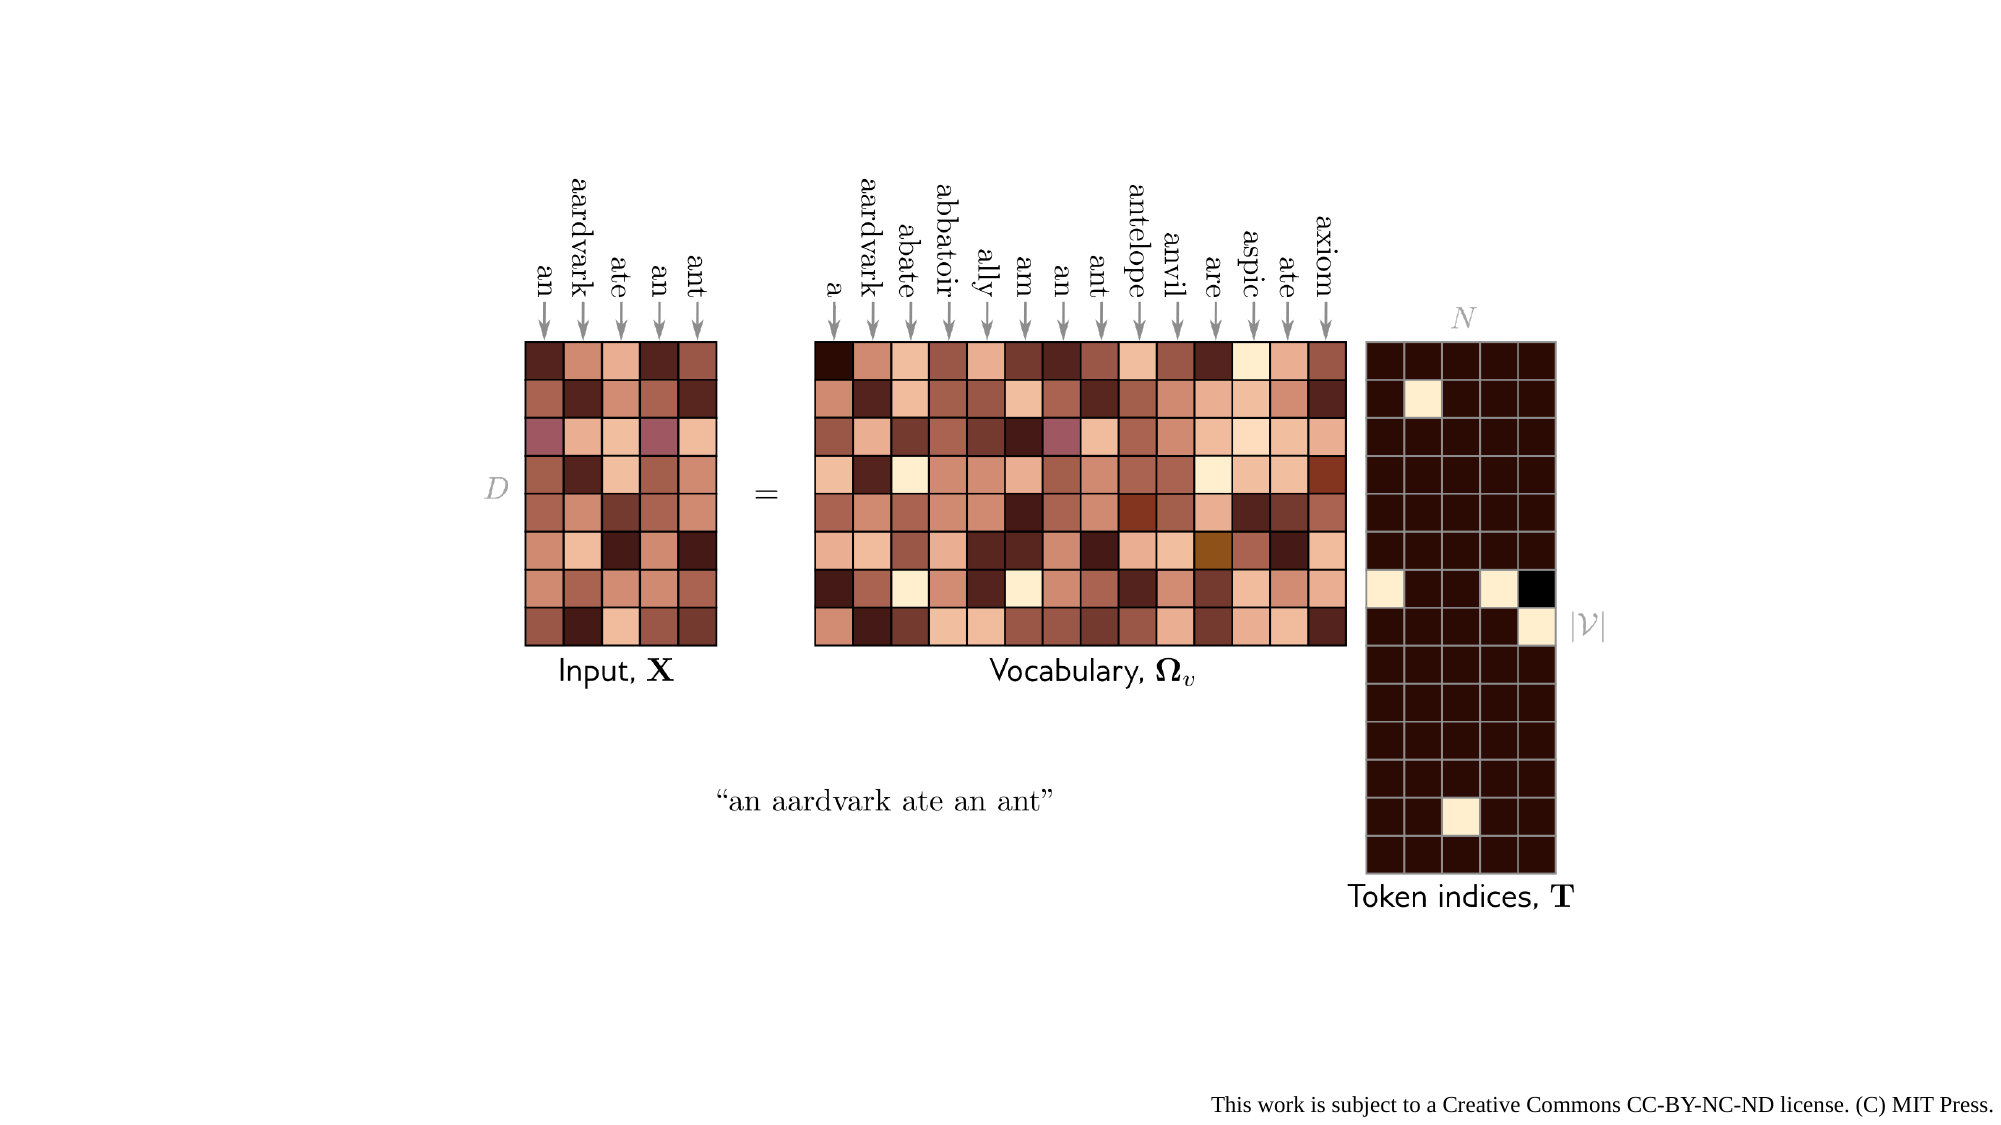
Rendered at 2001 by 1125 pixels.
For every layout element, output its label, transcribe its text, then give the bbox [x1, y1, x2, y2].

text_box This work is subject to a Creative Commons CC-BY-NC-ND license. (C) MIT Press. [1196, 1082, 2000, 1125]
picture [366, 169, 1720, 925]
